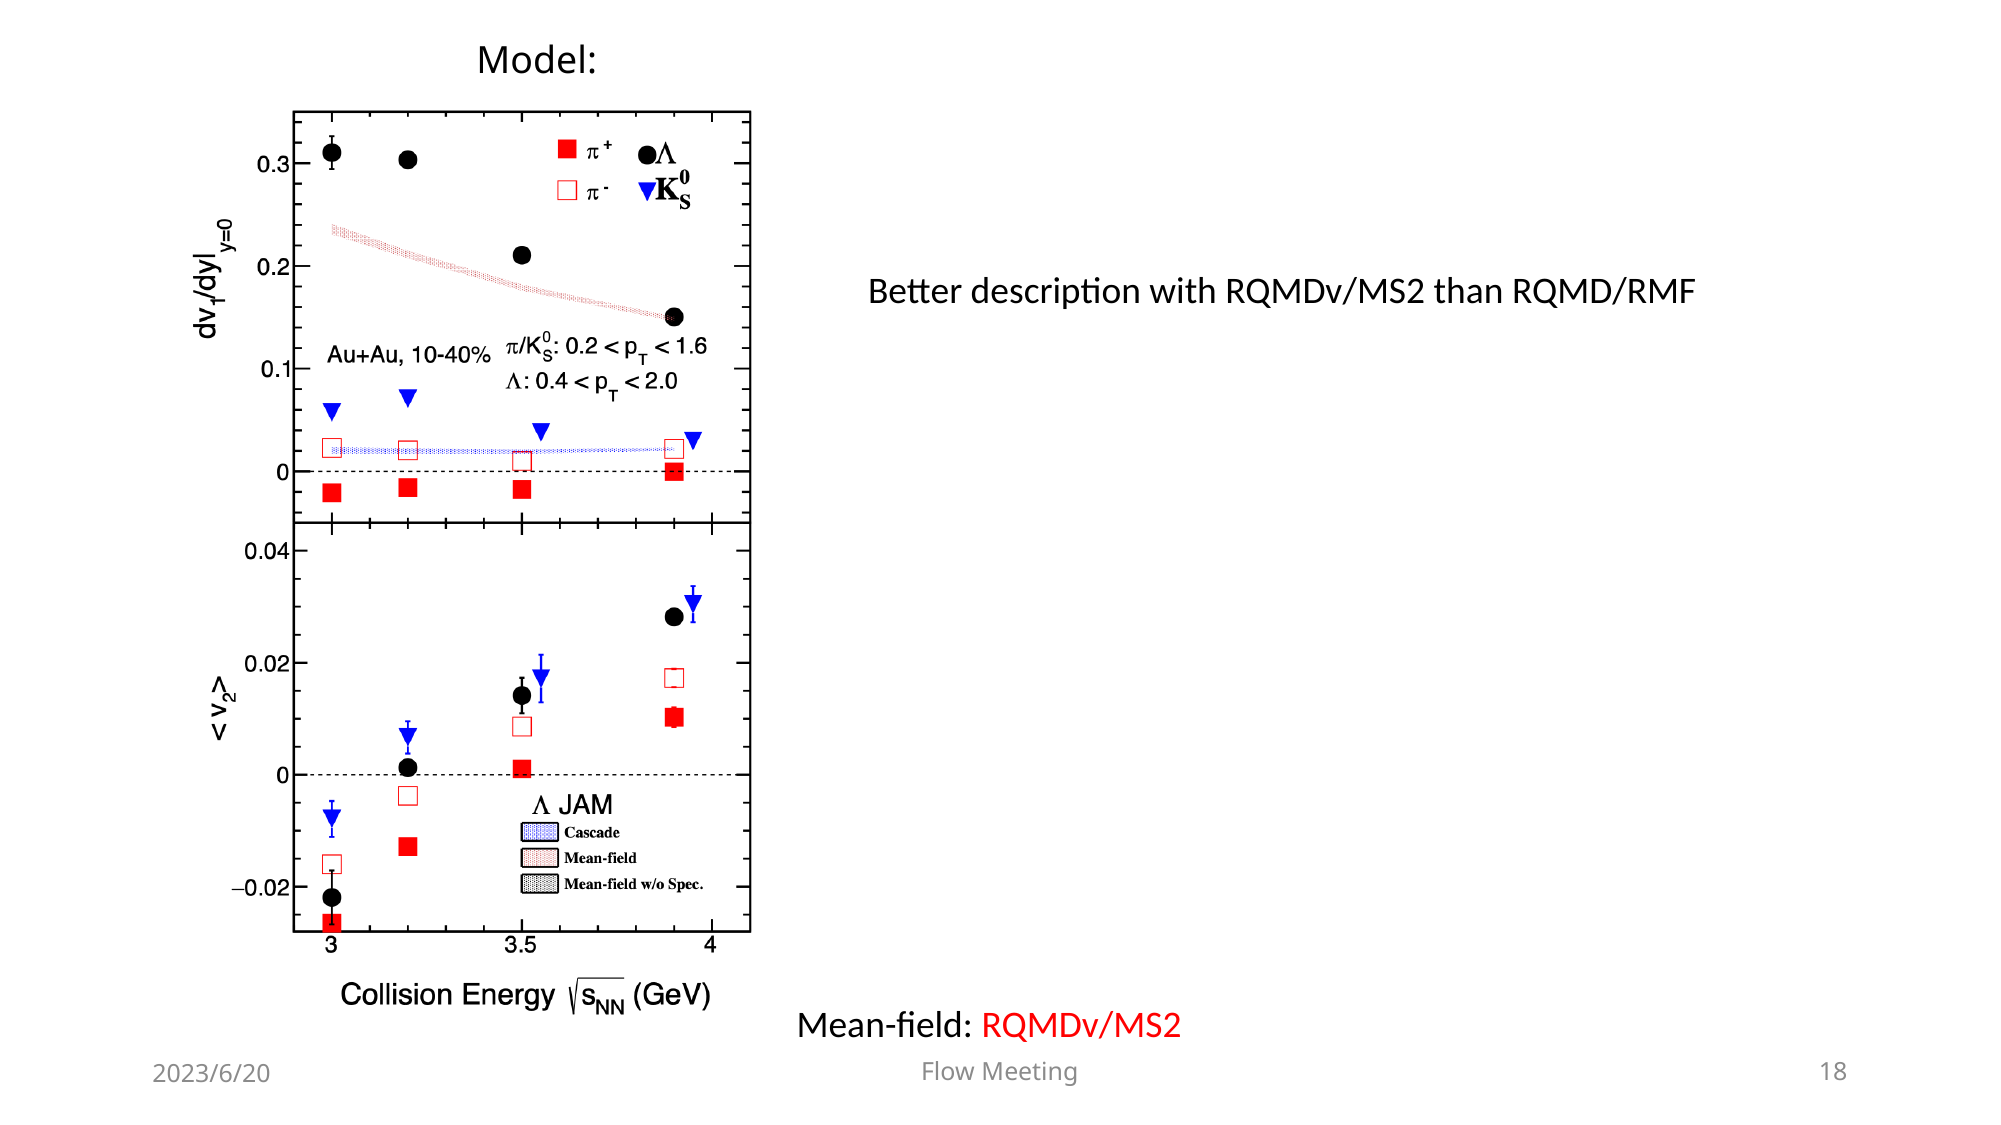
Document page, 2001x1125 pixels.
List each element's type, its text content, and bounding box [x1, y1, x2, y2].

text_box Model: lambda [461, 29, 748, 82]
footer Flow Meeting [662, 1043, 1338, 1103]
text_box Better description with RQMDv/MS2 than RQMD/RMF [853, 259, 1728, 319]
picture [178, 82, 794, 1043]
text_box Mean-field: RQMDv/MS2 [781, 993, 1338, 1053]
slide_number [137, 1042, 588, 1103]
slide_number 18 [1412, 1042, 1863, 1103]
